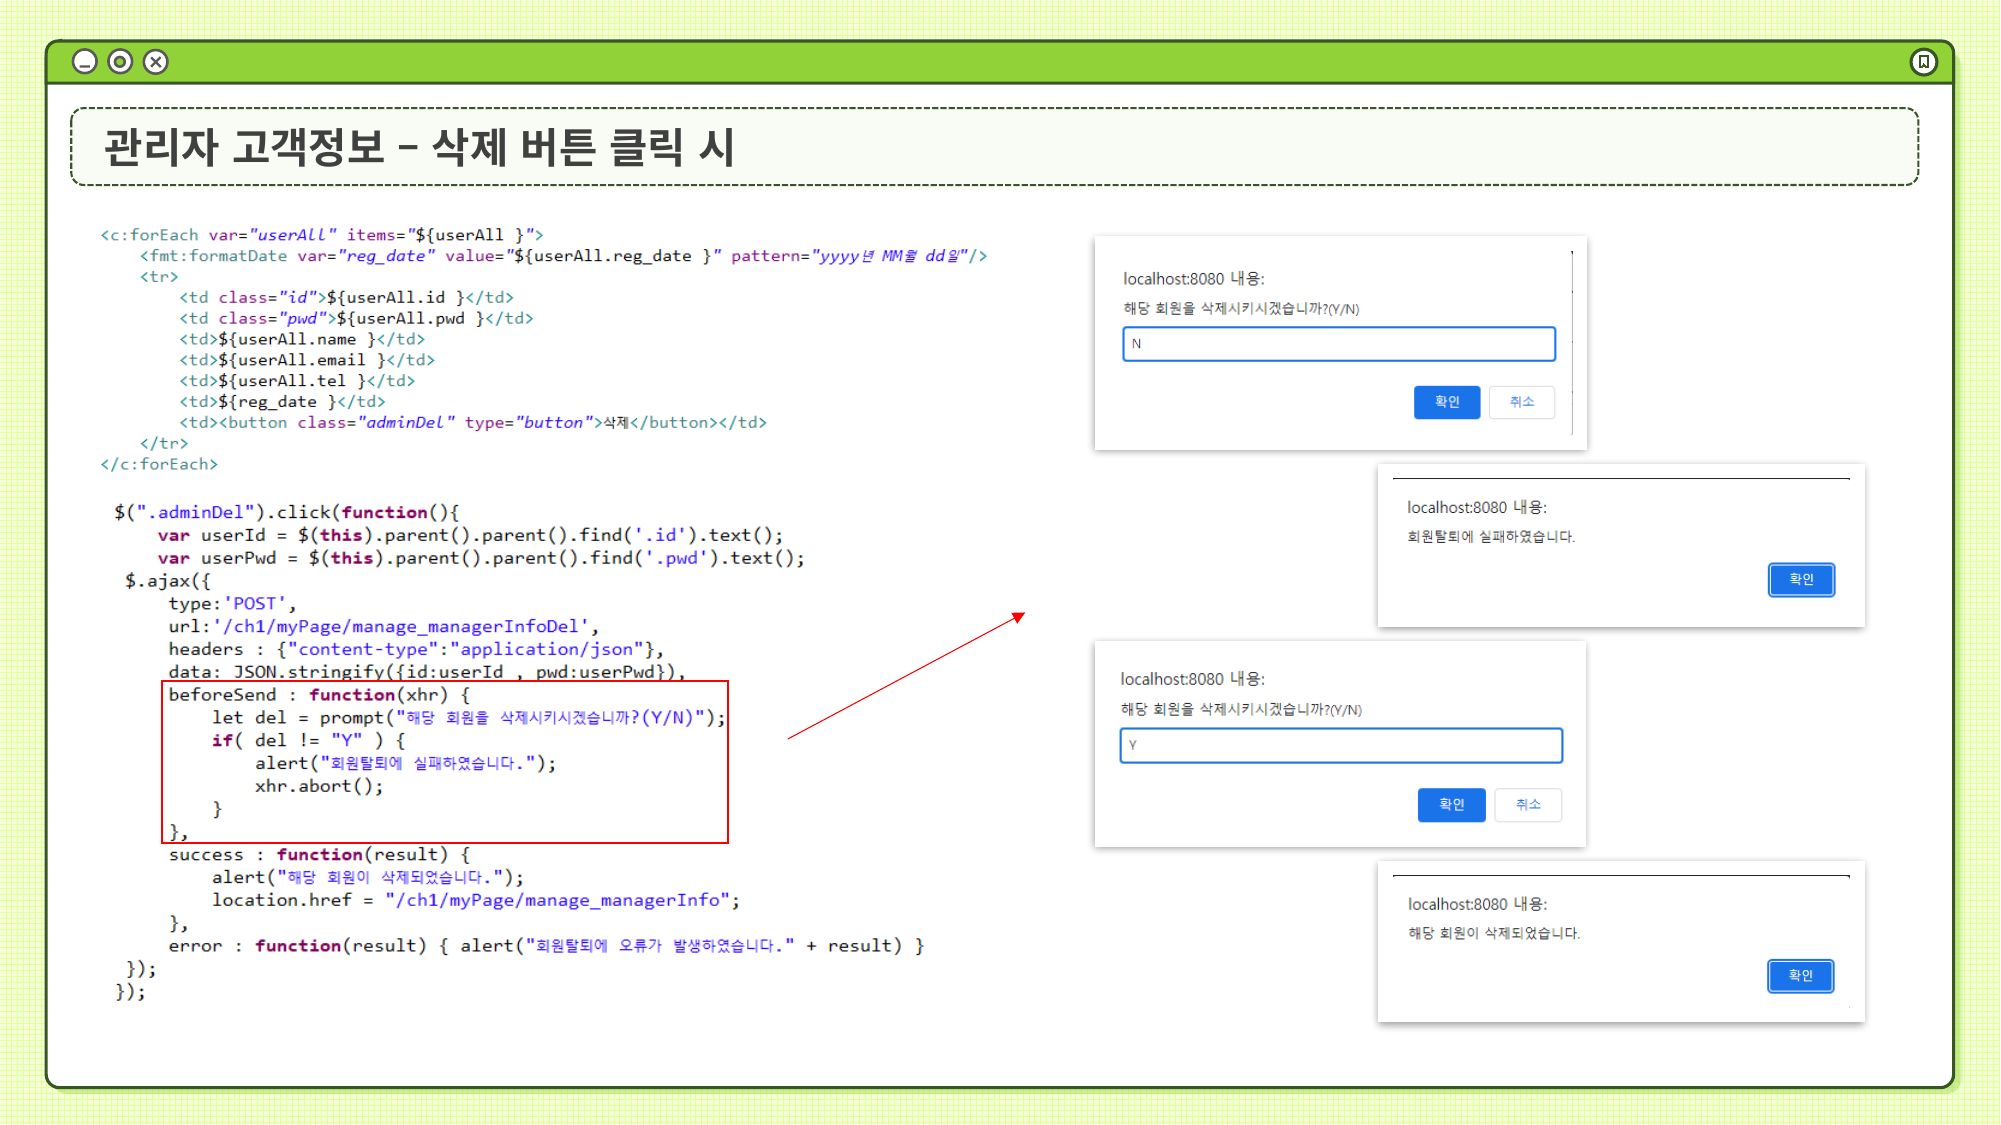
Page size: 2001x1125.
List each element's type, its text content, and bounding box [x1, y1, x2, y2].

picture [99, 499, 931, 1008]
text_box 관리자 고객정보 – 삭제 버튼 클릭 시 [70, 107, 1920, 187]
text_box [45, 85, 1955, 1089]
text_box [46, 40, 1954, 84]
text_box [787, 612, 1026, 740]
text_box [1109, 655, 1850, 1008]
picture [99, 225, 990, 476]
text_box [1109, 250, 1850, 613]
